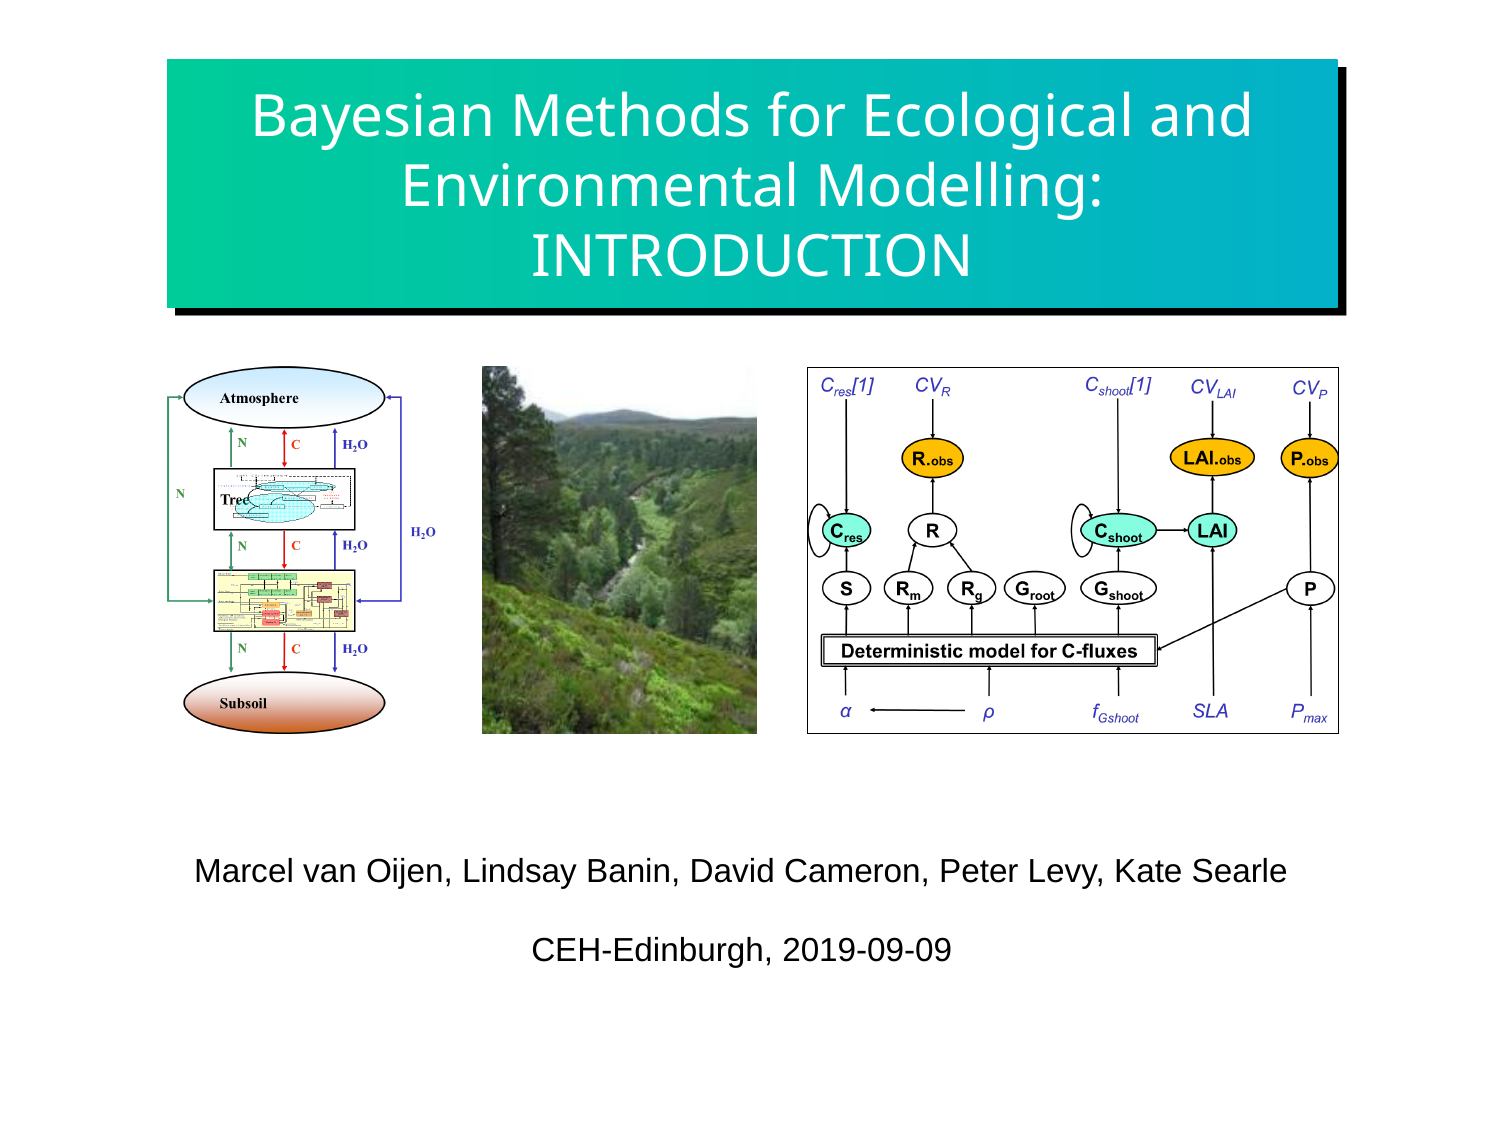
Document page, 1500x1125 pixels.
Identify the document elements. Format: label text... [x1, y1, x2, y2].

title Bayesian Methods for Ecological and Environmental Modelling: INTRODUCTION [166, 58, 1338, 308]
picture [482, 366, 757, 735]
picture [806, 366, 1339, 735]
picture [166, 366, 445, 735]
text_box Marcel van Oijen, Lindsay Banin, David Cameron, Peter Levy, Kate Searle CEH-Edinburgh, 2019-09-09 [160, 841, 1323, 976]
